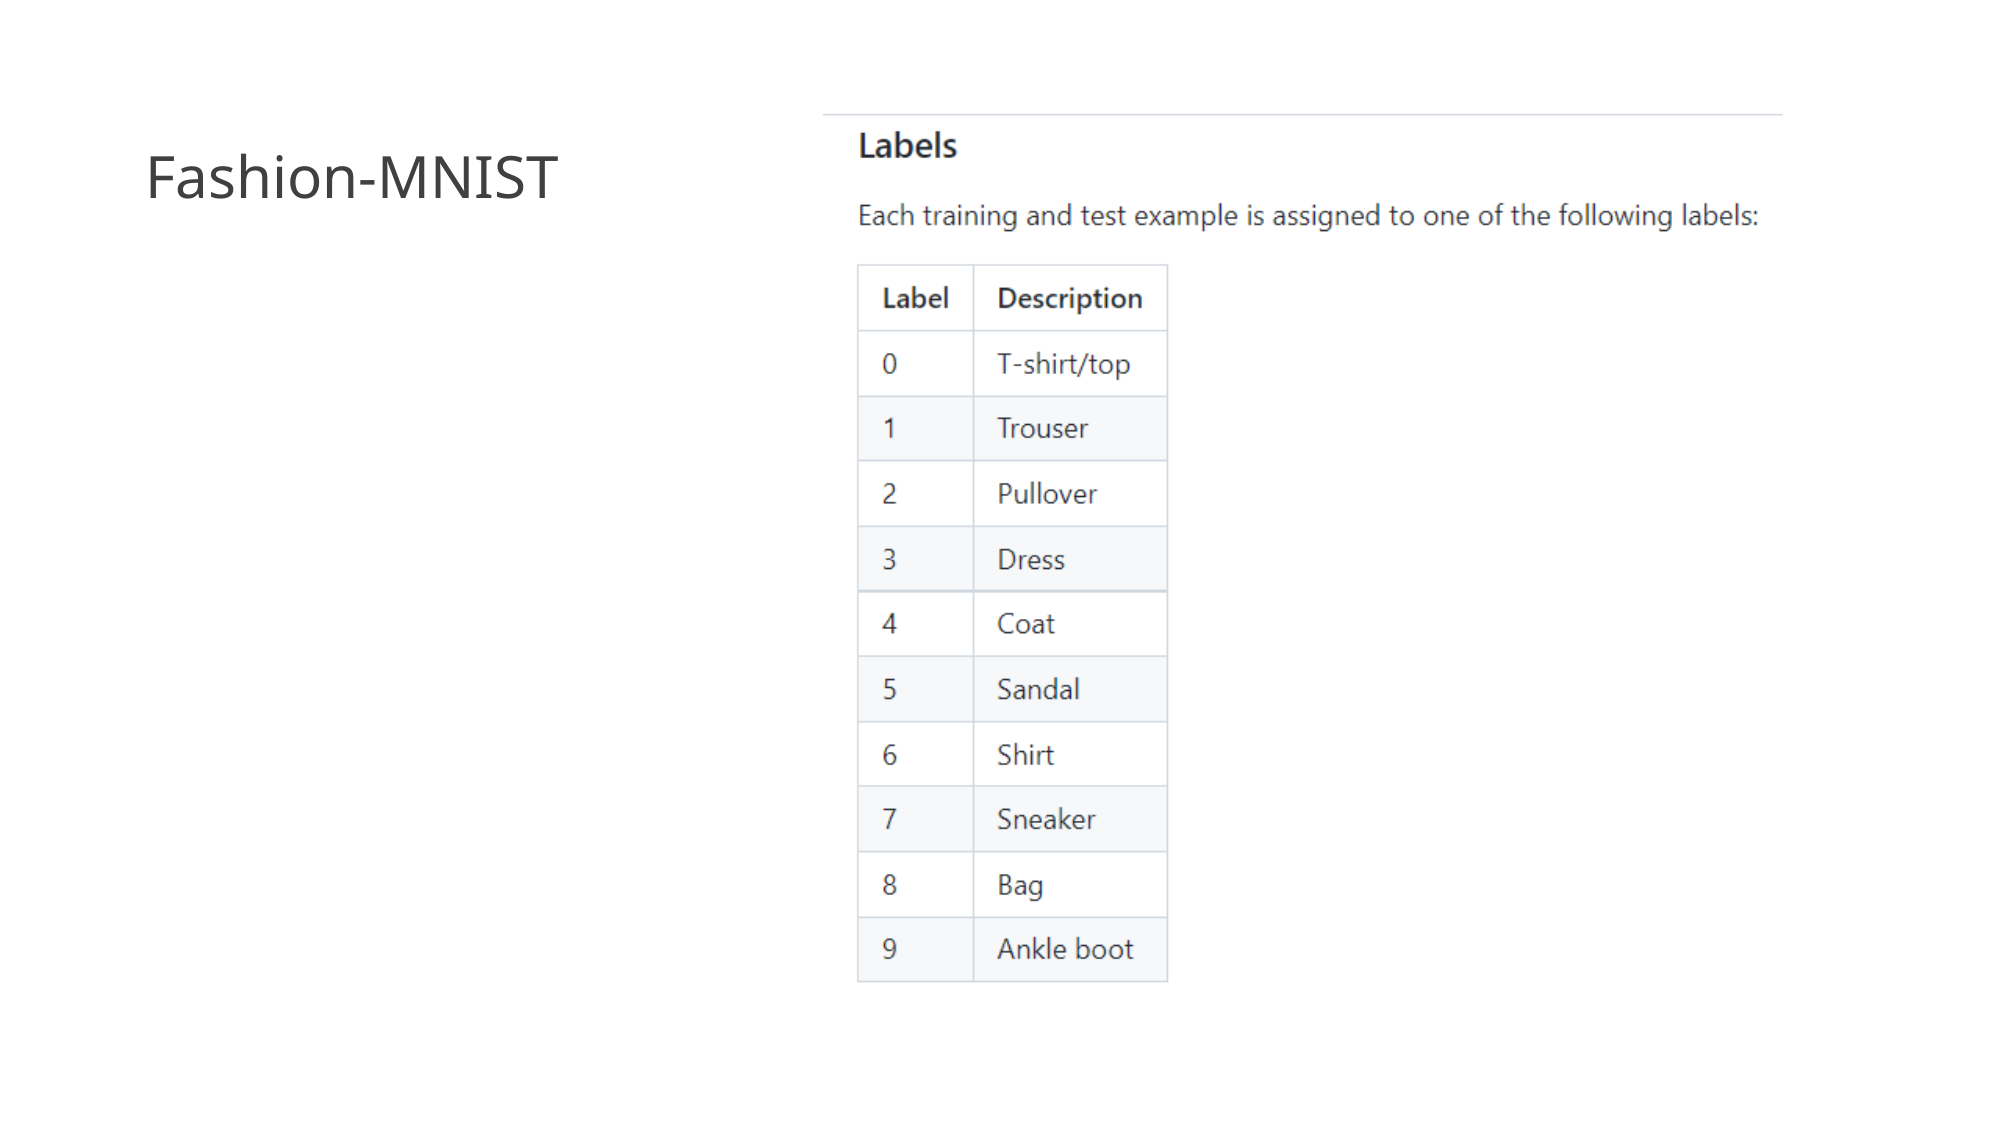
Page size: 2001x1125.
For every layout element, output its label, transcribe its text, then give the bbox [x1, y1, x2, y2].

text_box Fashion-MNIST [130, 133, 574, 218]
picture [823, 108, 1783, 1017]
